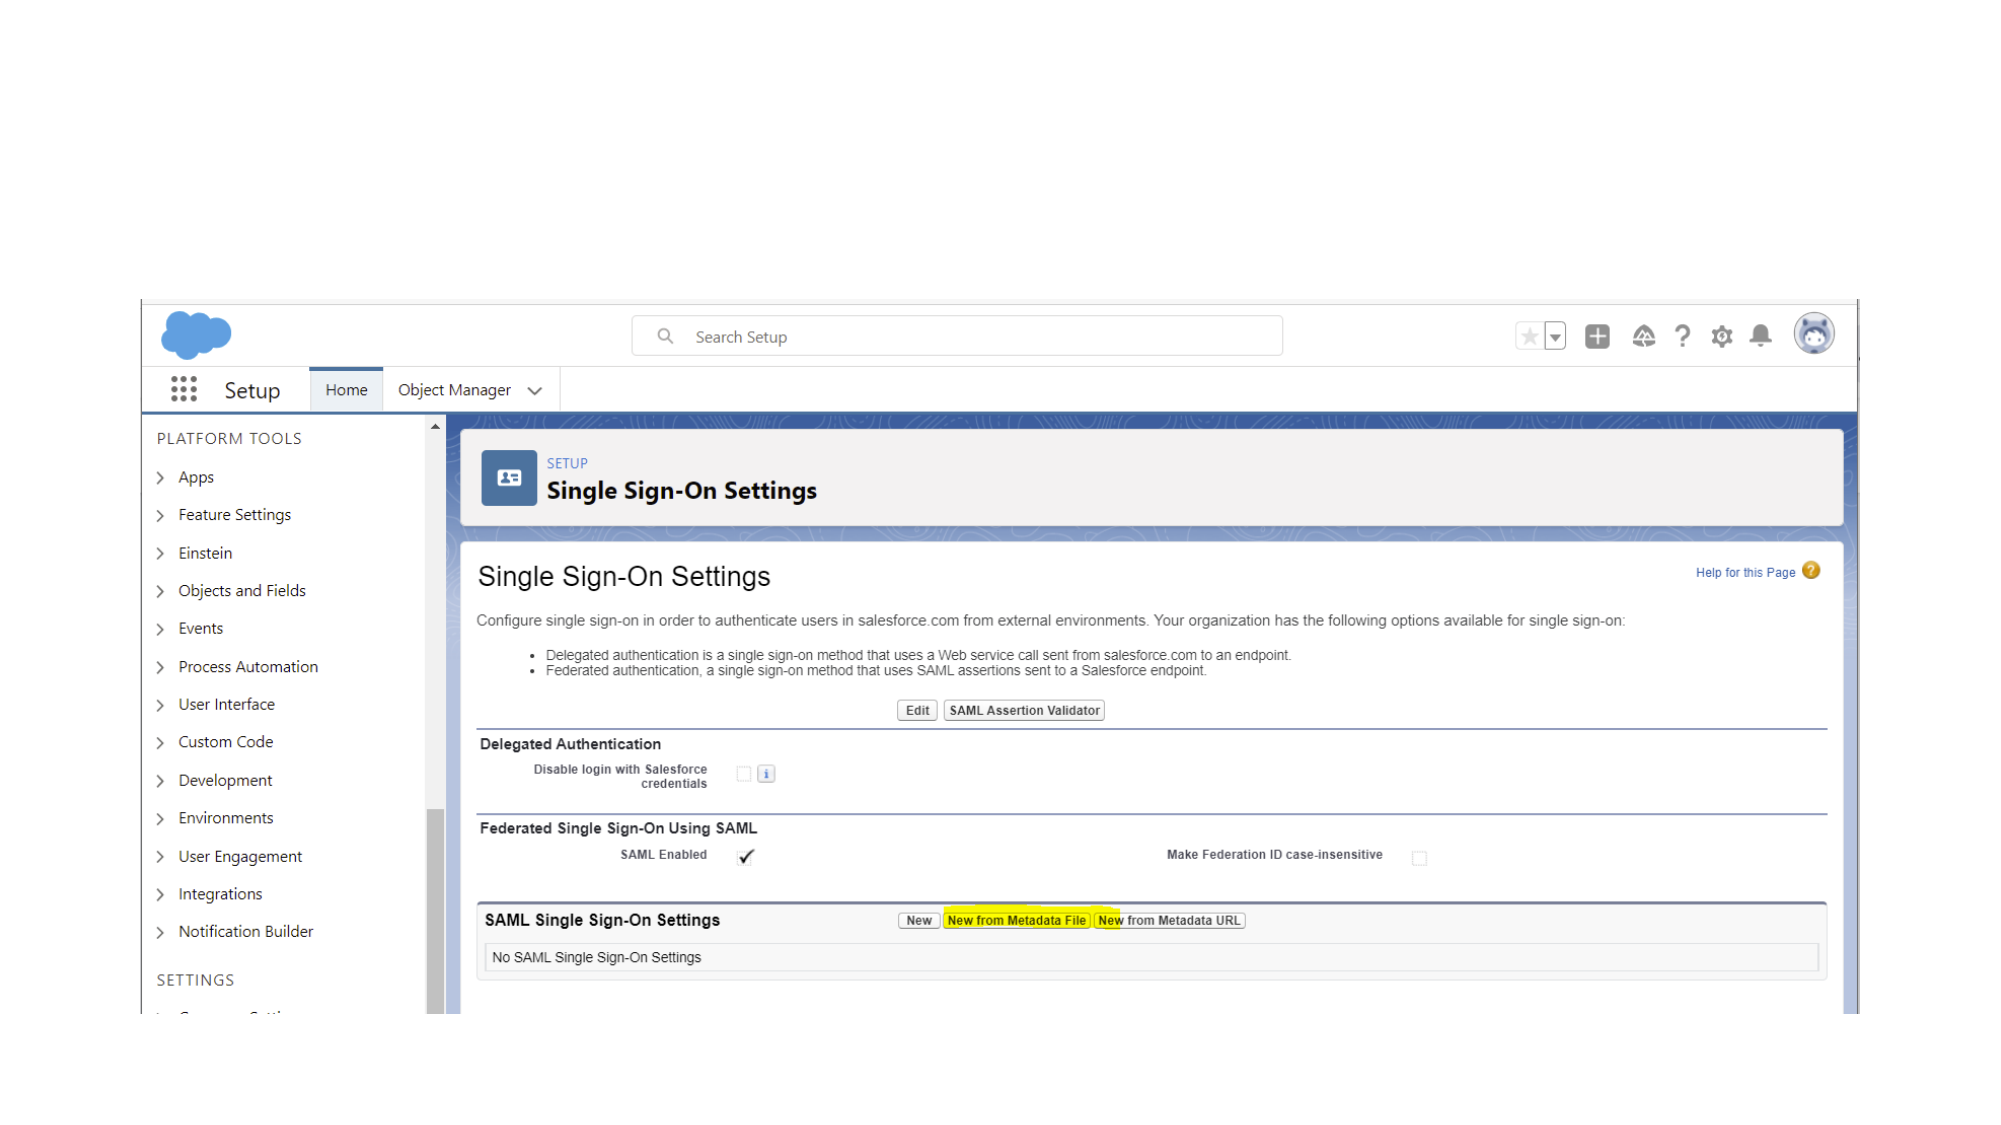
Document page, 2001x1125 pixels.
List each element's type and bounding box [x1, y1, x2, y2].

list [140, 299, 1860, 1014]
